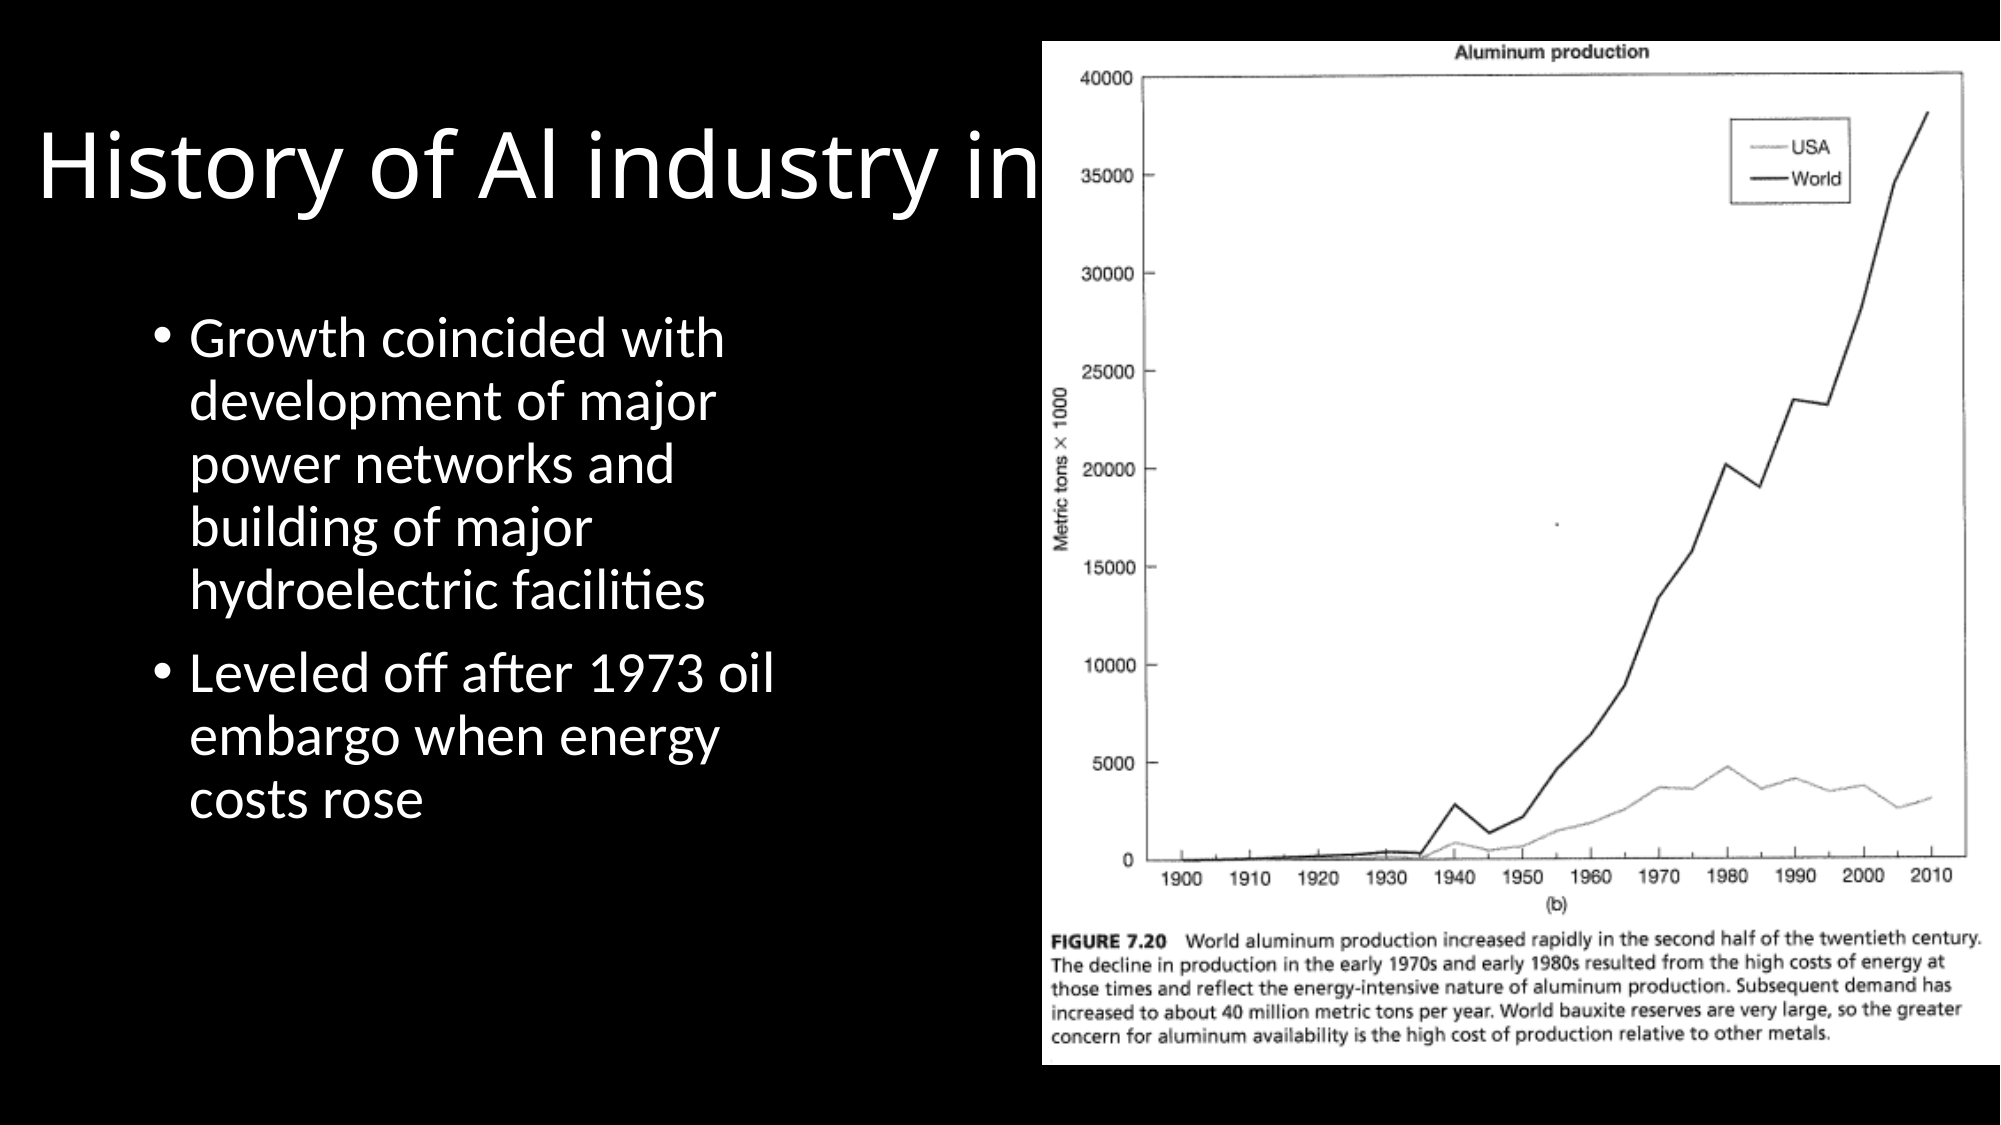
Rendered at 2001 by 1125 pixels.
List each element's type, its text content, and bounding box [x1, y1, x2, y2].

list Growth coincided with development of major power networks and building of major hydroelectric facilities Leveled off after 1973 oil embargo when energy costs rose [137, 299, 843, 1014]
picture [1042, 41, 2000, 1065]
title History of Al industry in US [20, 59, 1042, 278]
